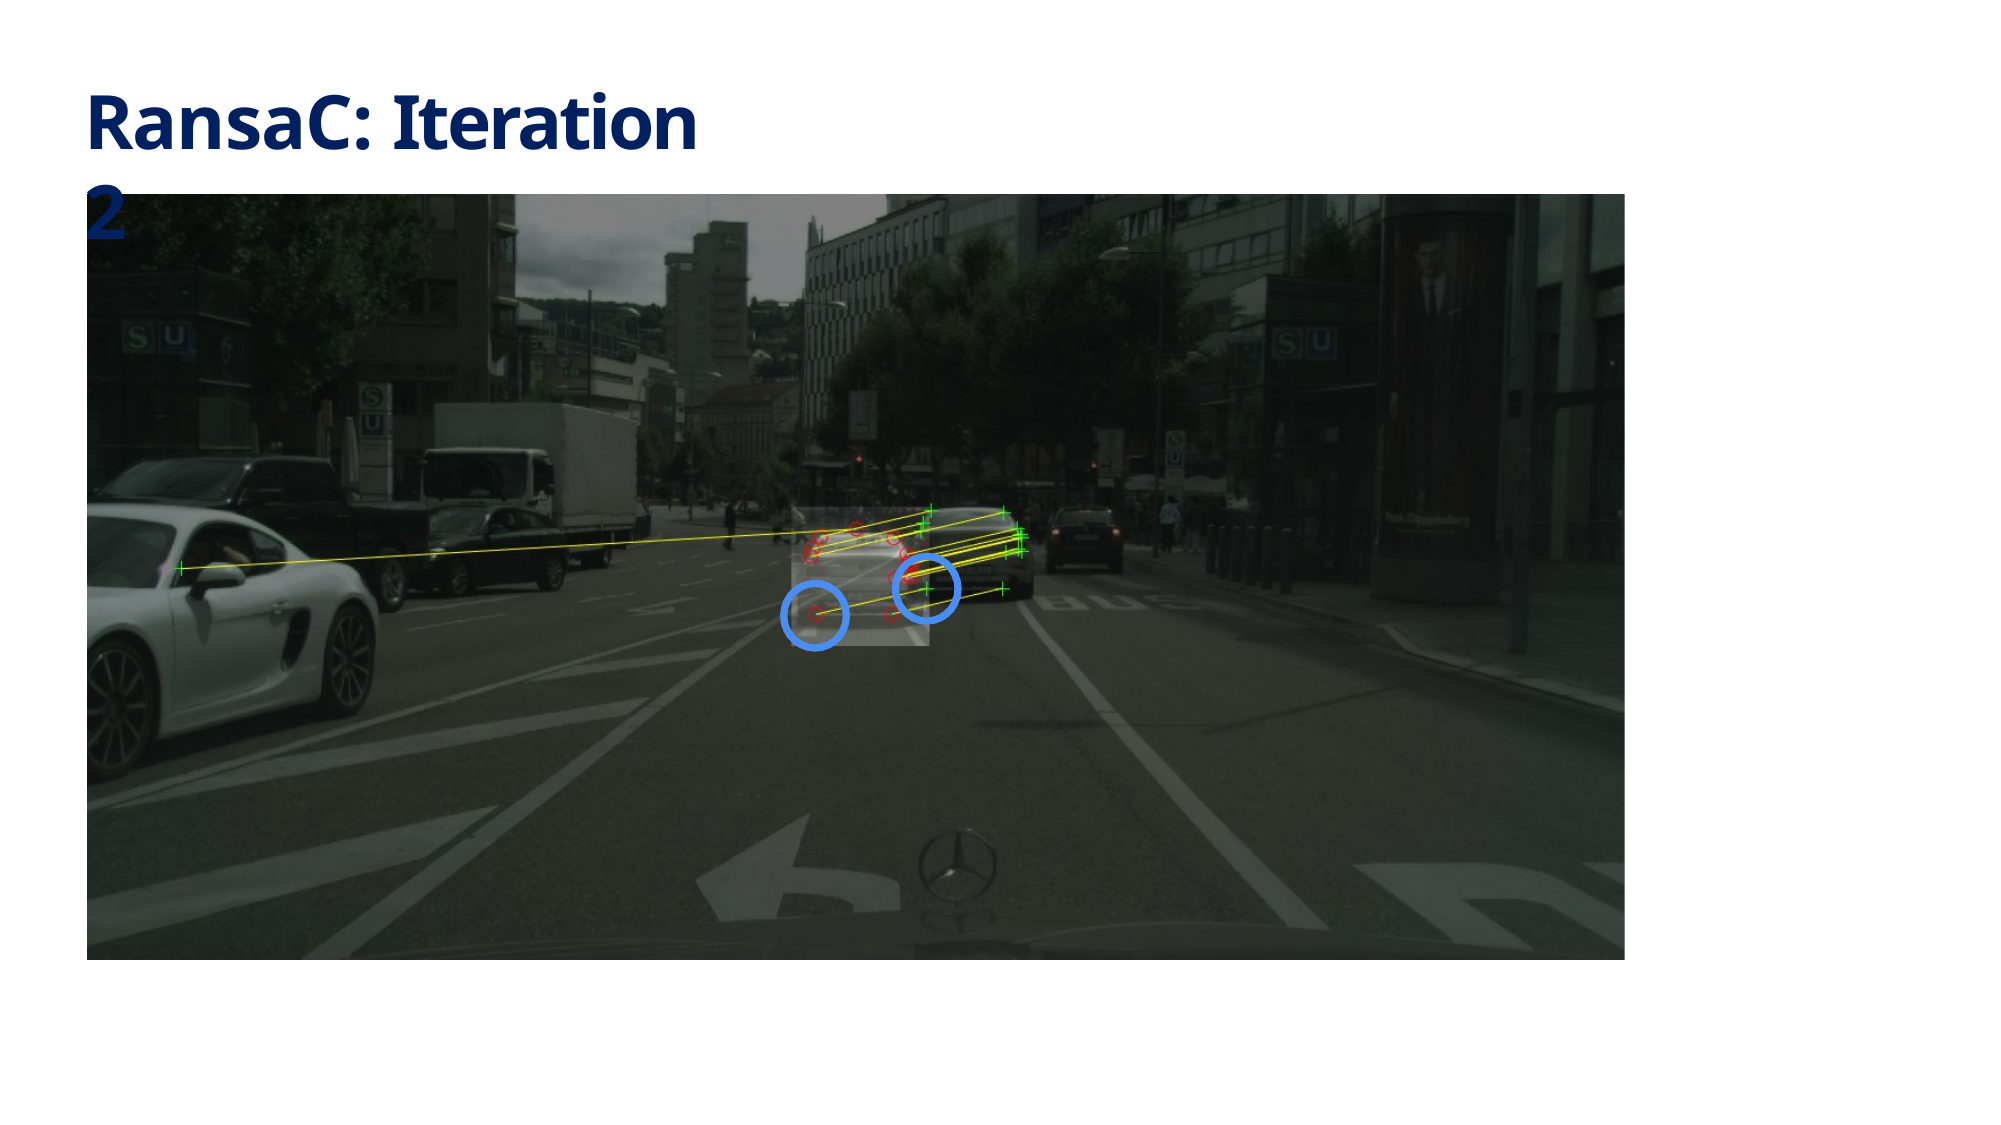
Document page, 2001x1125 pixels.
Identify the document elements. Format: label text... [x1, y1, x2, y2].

picture [87, 194, 1625, 960]
text_box [783, 583, 847, 649]
text_box [895, 556, 959, 622]
title RansaC: Iteration 2 [82, 72, 722, 263]
